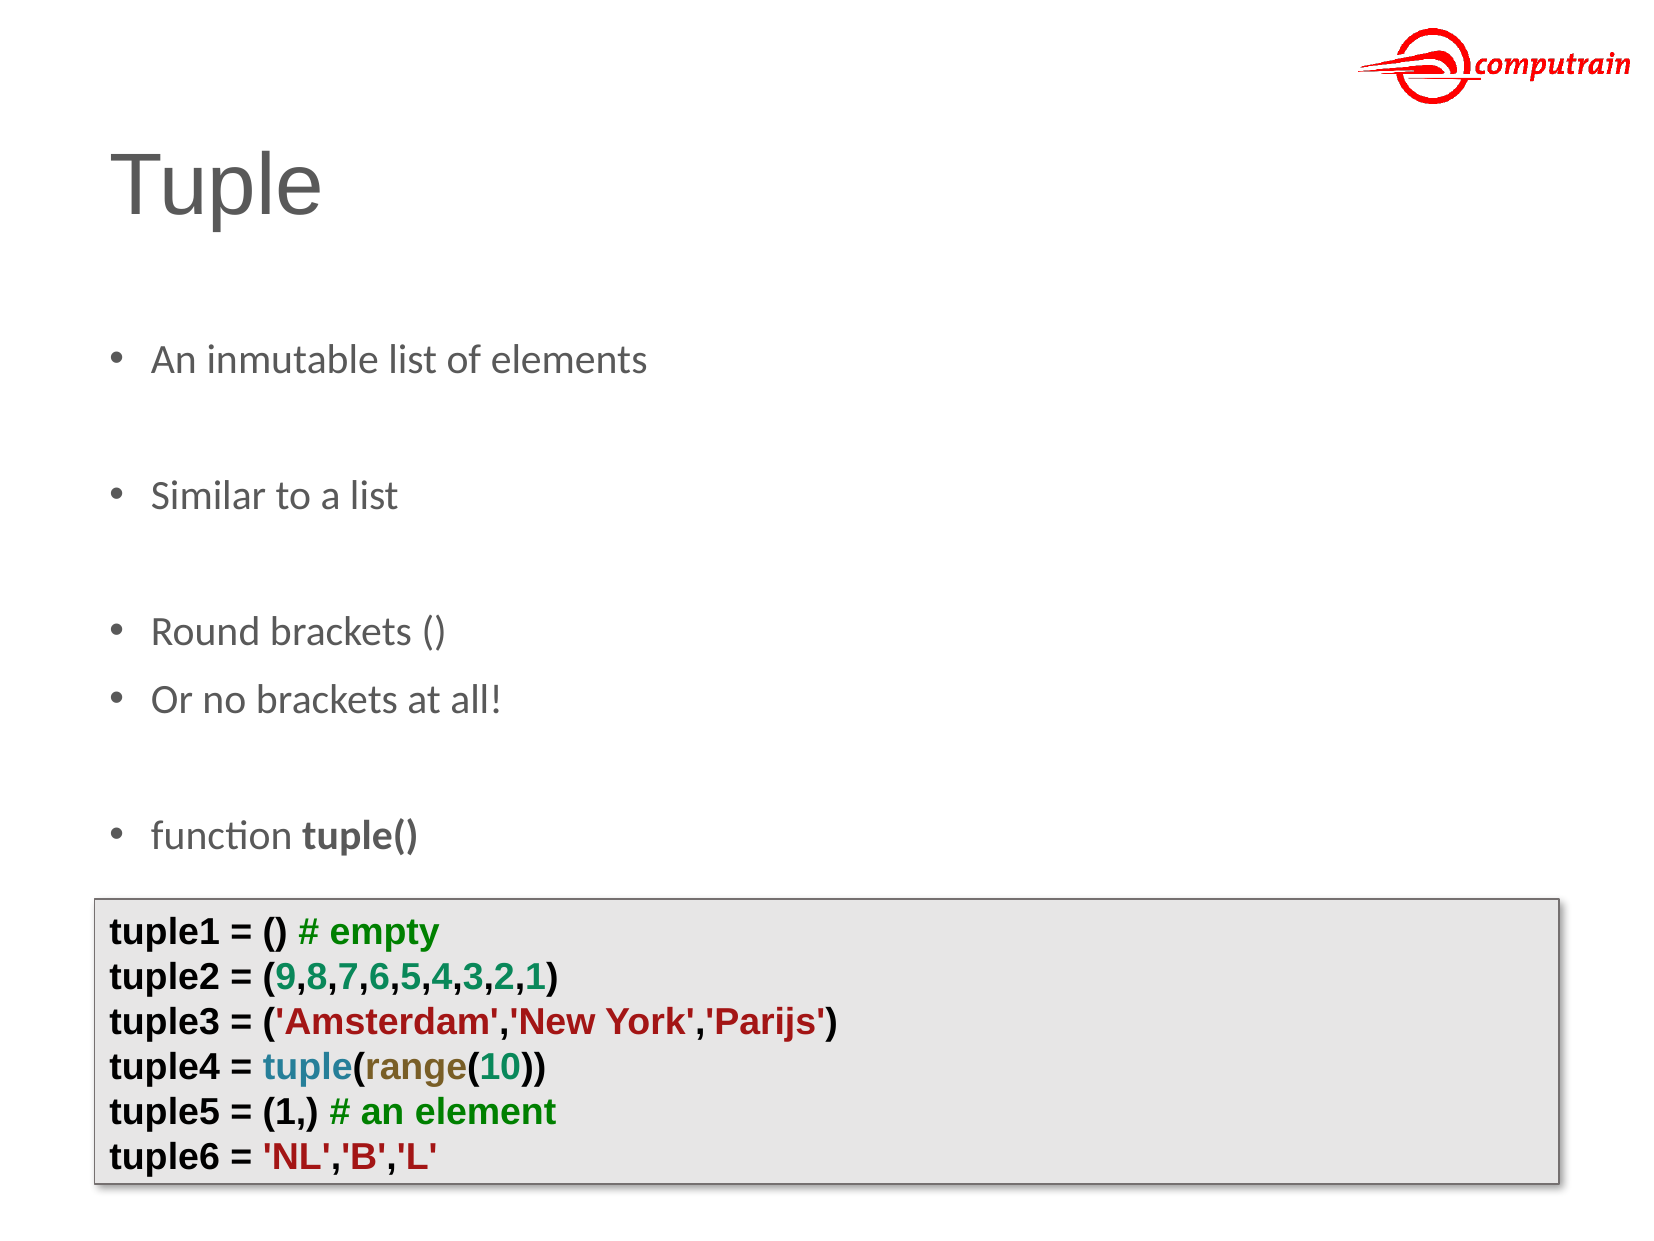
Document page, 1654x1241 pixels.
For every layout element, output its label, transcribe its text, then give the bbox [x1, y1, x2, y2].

list An inmutable list of elements Similar to a list Round brackets () Or no brackets at all! function tuple() [94, 330, 1560, 899]
text_box tuple1 = () # empty tuple2 = (9,8,7,6,5,4,3,2,1) tuple3 = ('Amsterdam','New York','Parijs') tuple4 = tuple(range(10)) tuple5 = (1,) # an element tuple6 = 'NL','B','L' [94, 899, 1559, 1185]
picture [1358, 28, 1630, 104]
title Tuple [94, 66, 1560, 306]
